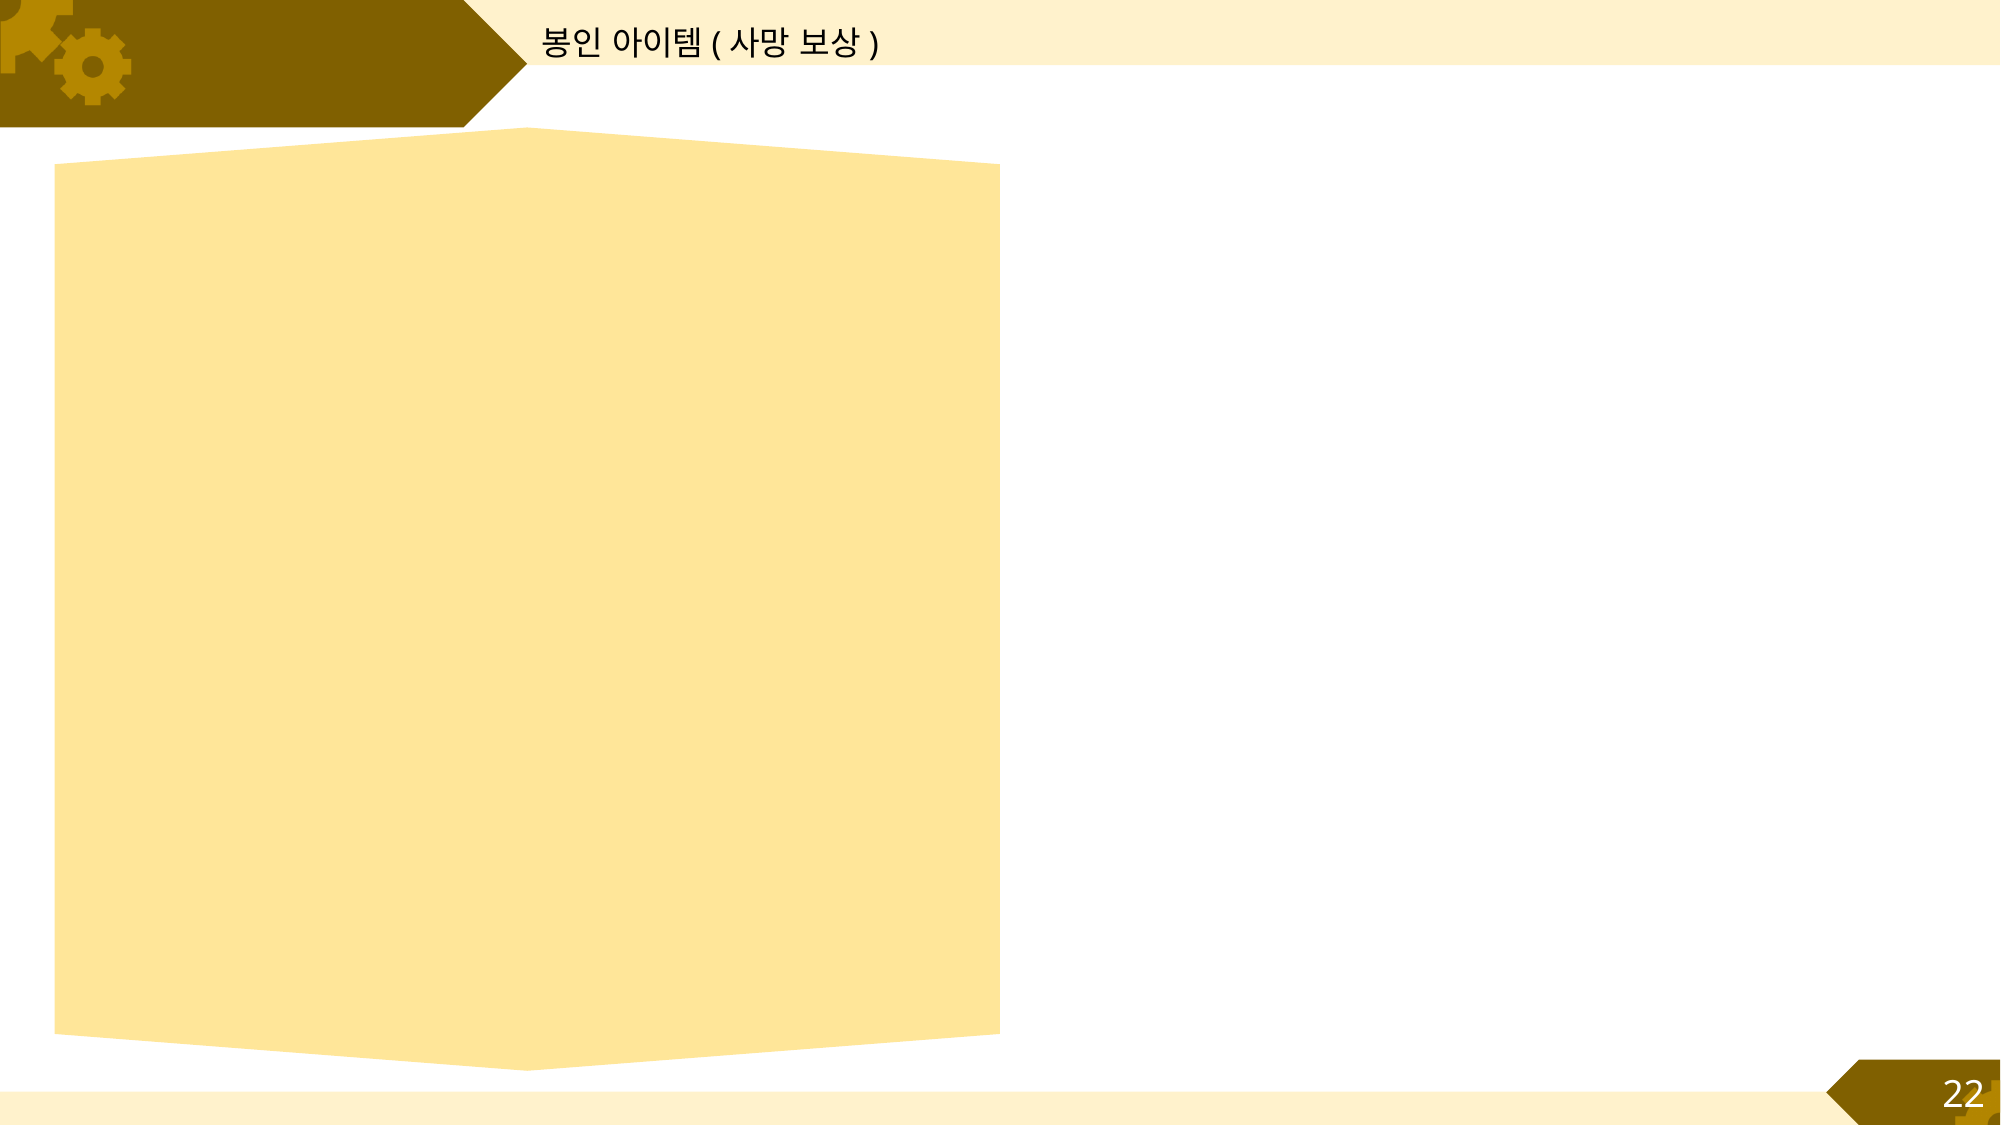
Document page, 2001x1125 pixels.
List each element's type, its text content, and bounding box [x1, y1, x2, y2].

slide_number 22 [1725, 1062, 2000, 1123]
list 봉인 아이템(사망 보상) [527, 0, 1946, 65]
